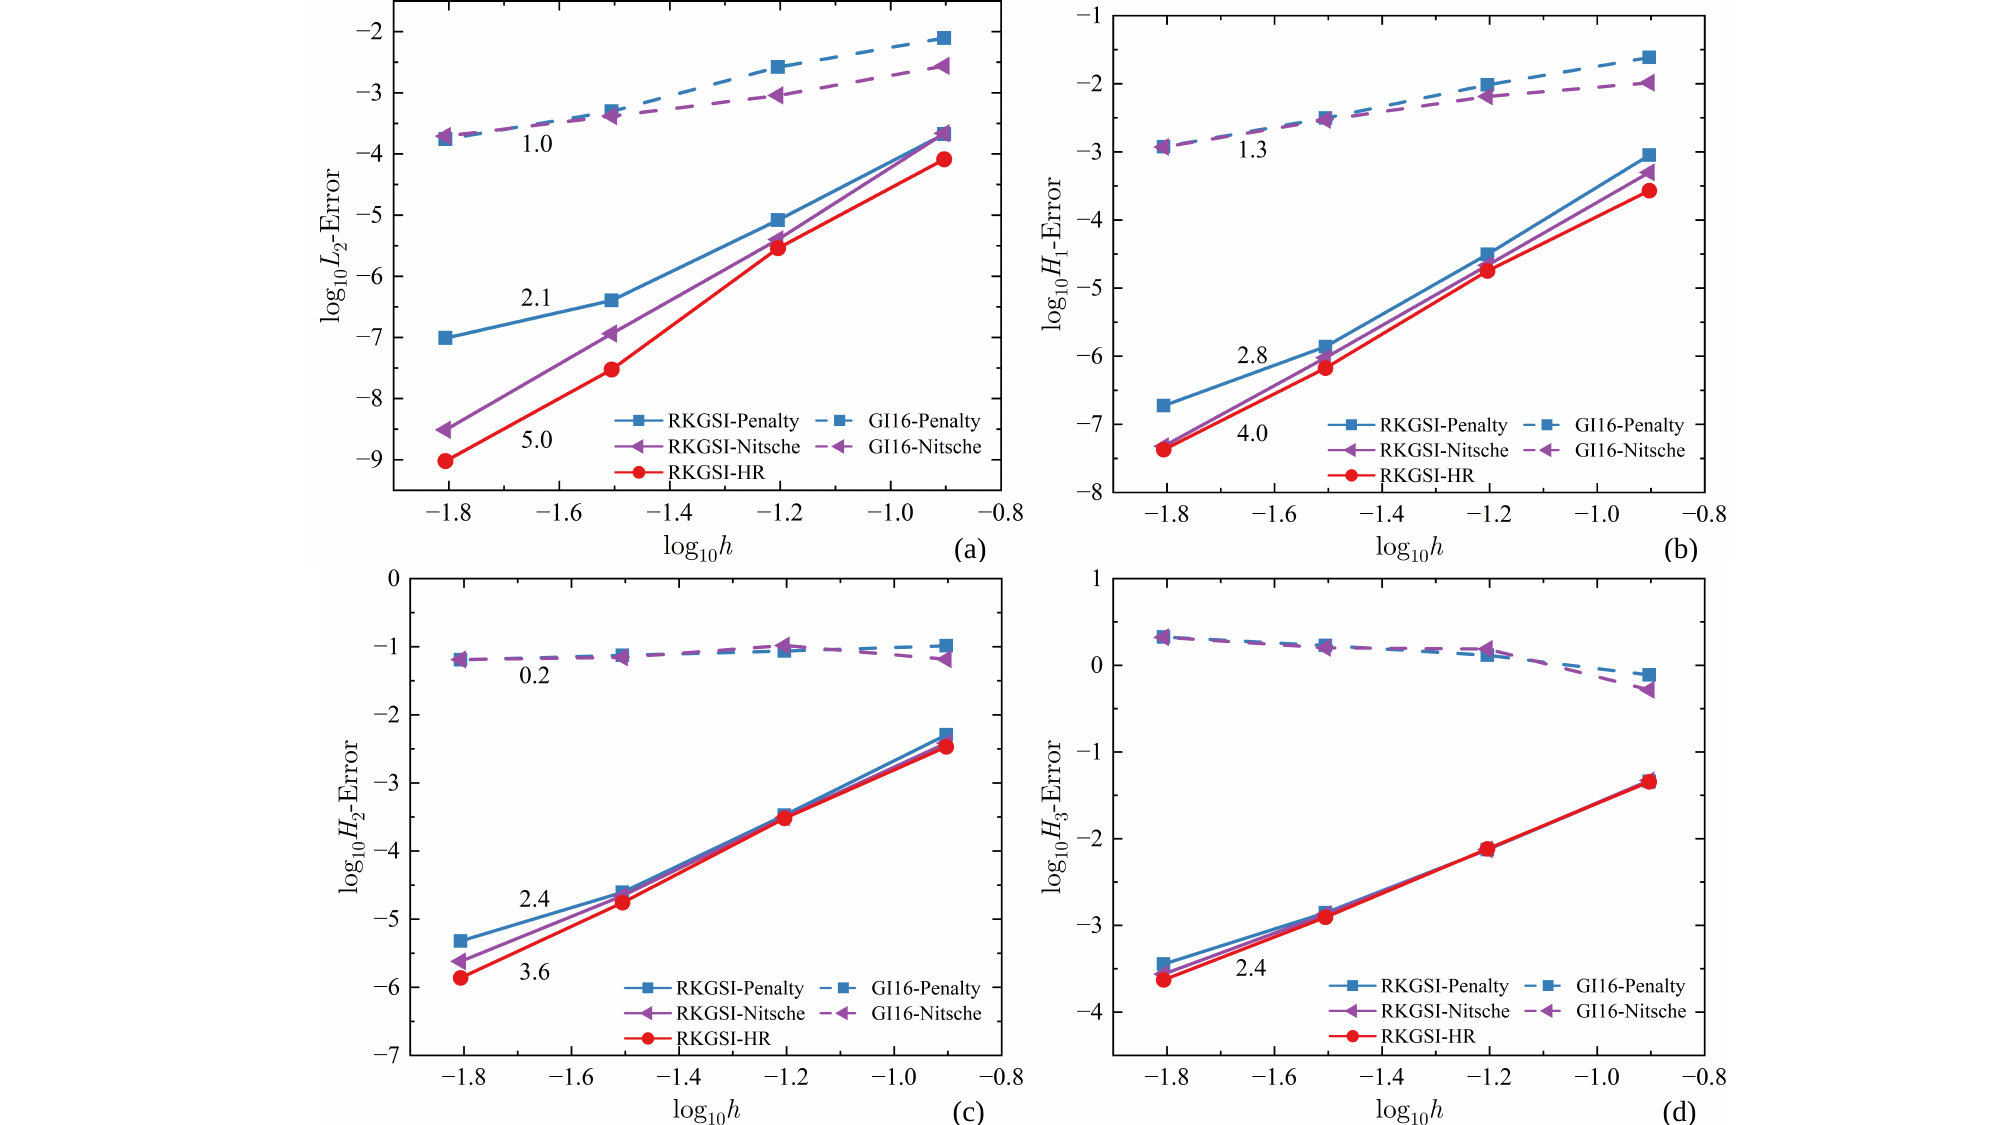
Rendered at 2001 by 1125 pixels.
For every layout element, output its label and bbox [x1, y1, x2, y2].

text_box [303, 0, 1729, 1125]
